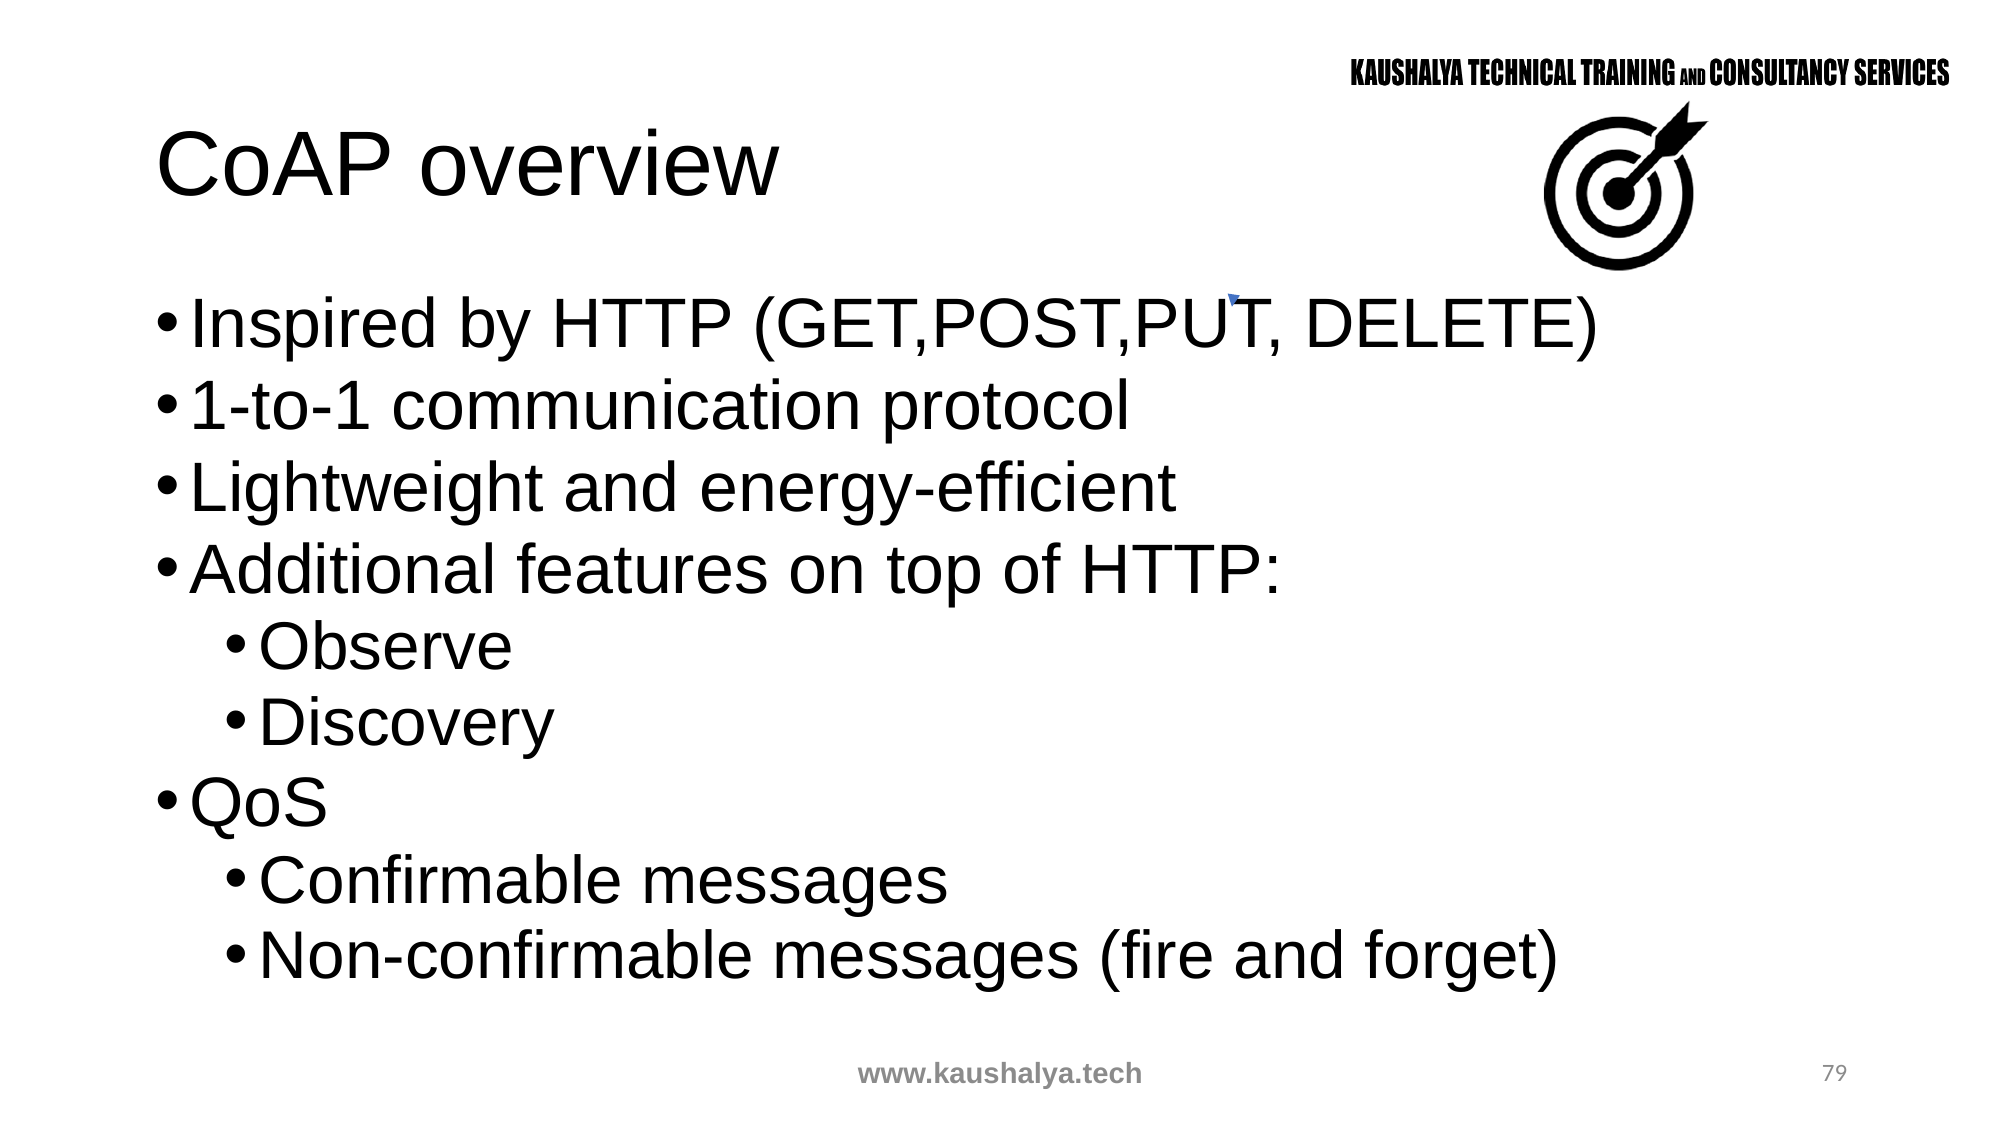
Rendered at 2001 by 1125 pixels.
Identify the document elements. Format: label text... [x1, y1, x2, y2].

slide_number 79 [1413, 1041, 1863, 1103]
list Inspired by HTTP (GET,POST,PUT, DELETE) 1-to-1 communication protocol Lightweight and energy-efficient Additional features on top of HTTP: Observe Discovery QoS Confirmable messages Non-confirmable messages (fire and forget) [140, 280, 1863, 1014]
title CoAP overview [140, 53, 1320, 278]
footer www.kaushalya.tech [663, 1041, 1338, 1103]
picture [1320, 33, 1976, 280]
